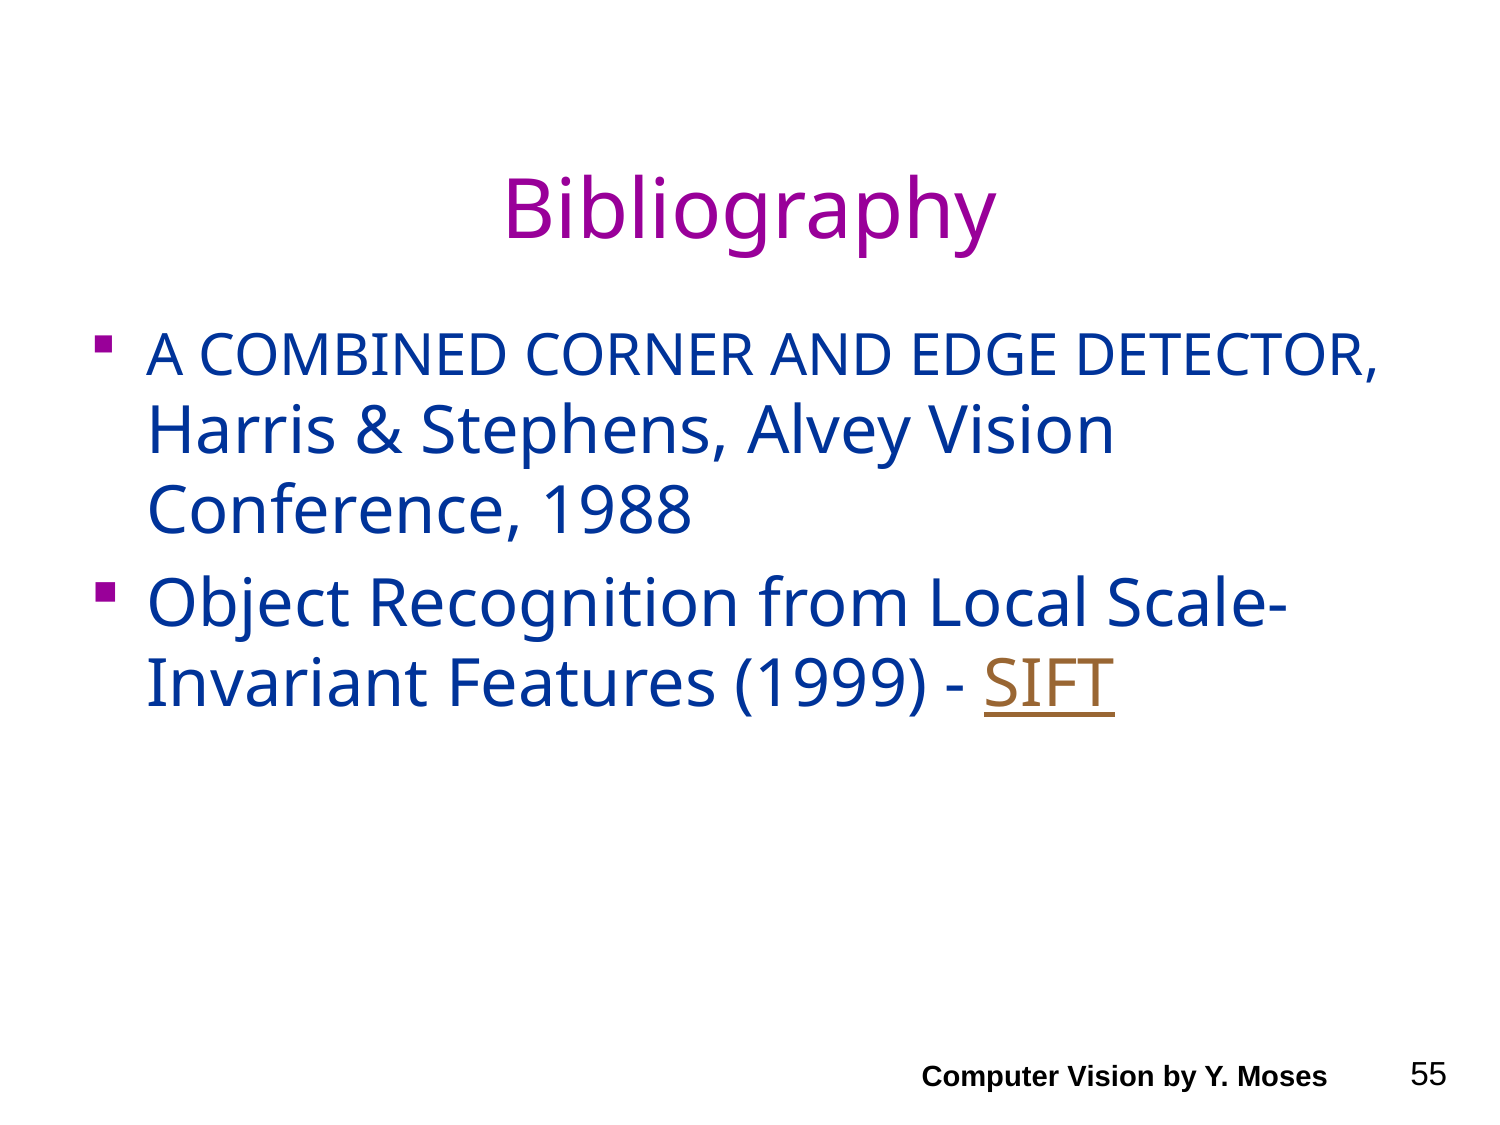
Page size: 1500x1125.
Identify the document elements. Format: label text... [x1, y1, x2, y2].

list A COMBINED CORNER AND EDGE DETECTOR, Harris & Stephens, Alvey Vision Conference, 1988 Object Recognition from Local Scale-Invariant Features (1999) - SIFT [74, 309, 1417, 994]
slide_number 55 [1363, 1024, 1463, 1101]
footer Computer Vision by Y. Moses [887, 1024, 1363, 1101]
title Bibliography [112, 74, 1388, 263]
